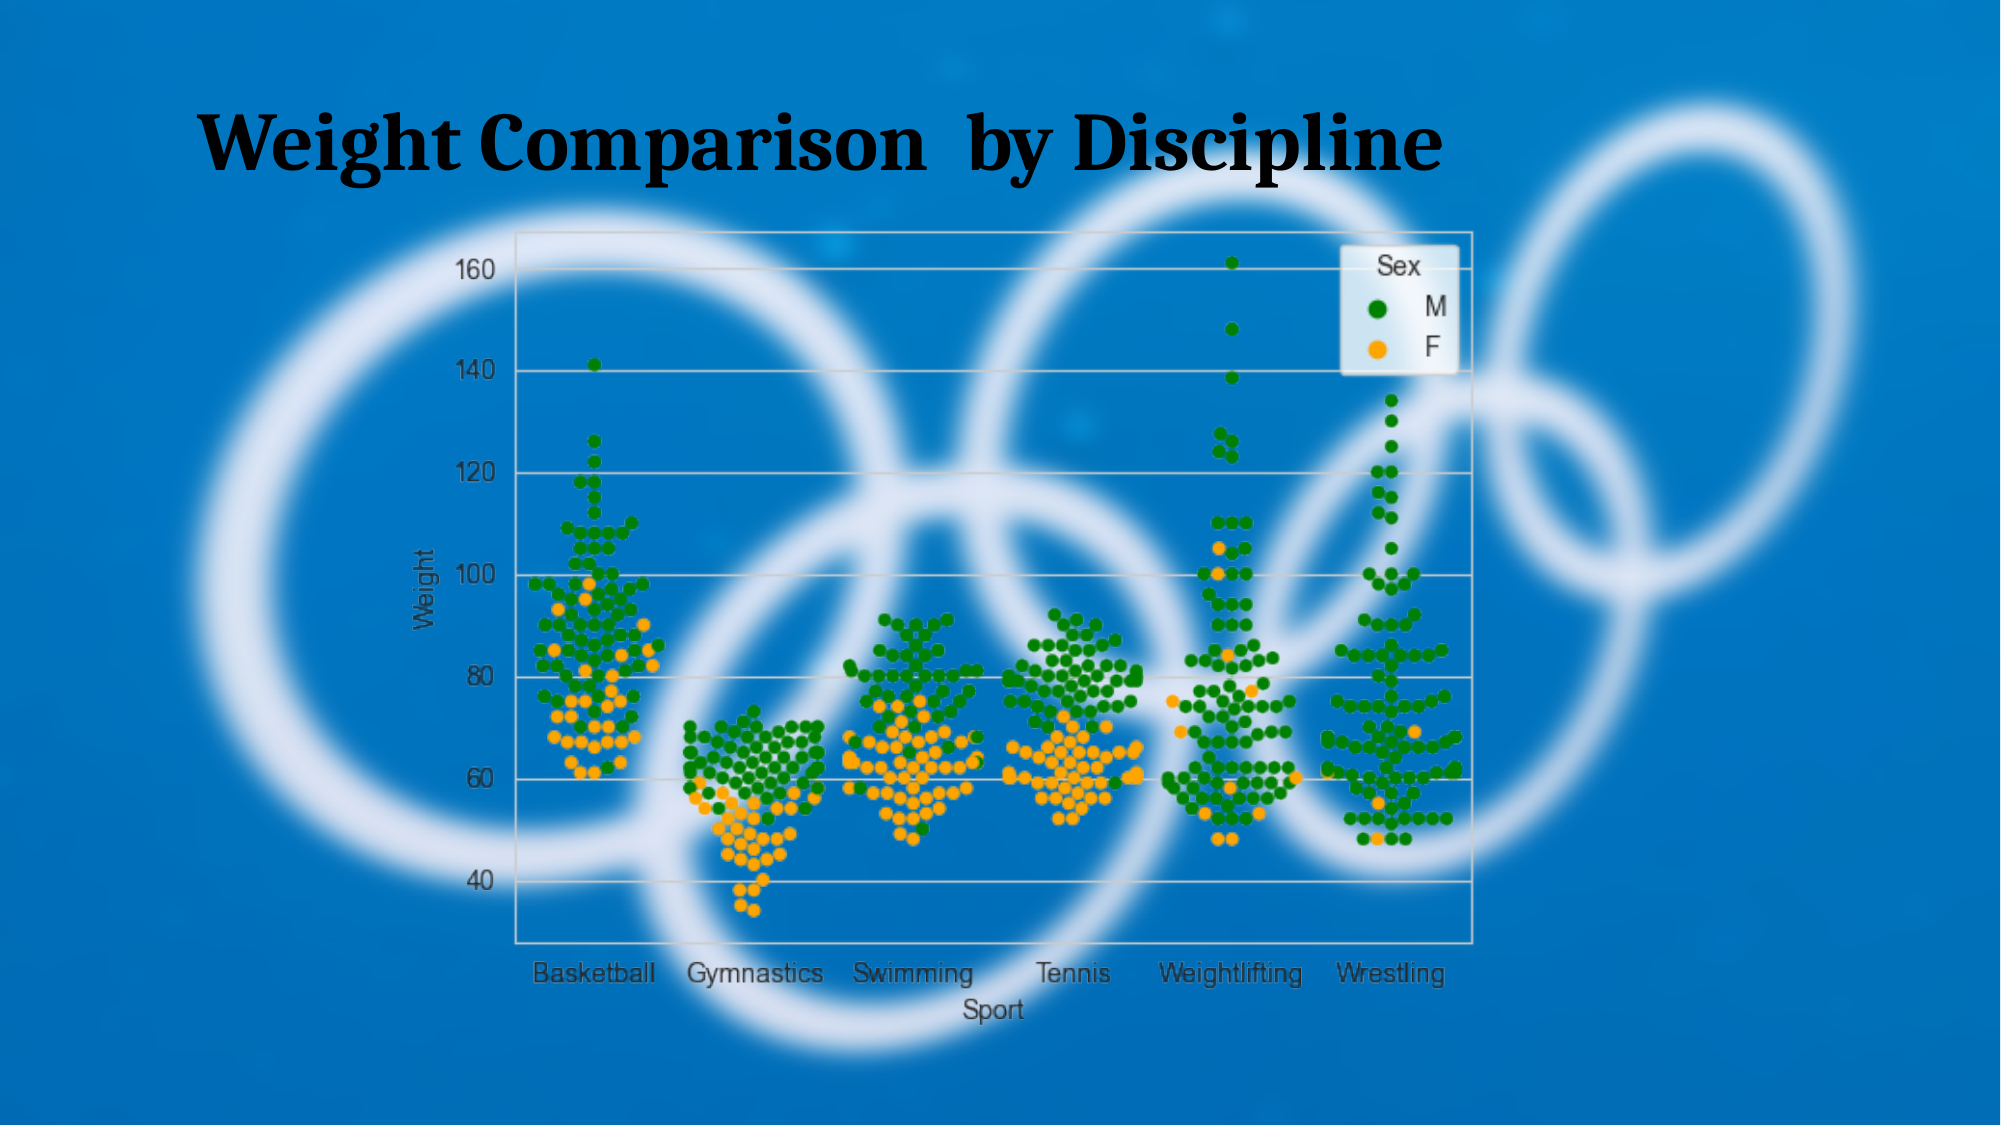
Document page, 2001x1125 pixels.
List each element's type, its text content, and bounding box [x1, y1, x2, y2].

picture [0, 0, 2001, 1125]
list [361, 120, 1595, 1045]
text_box Weight Comparison by Discipline [104, 80, 1540, 295]
